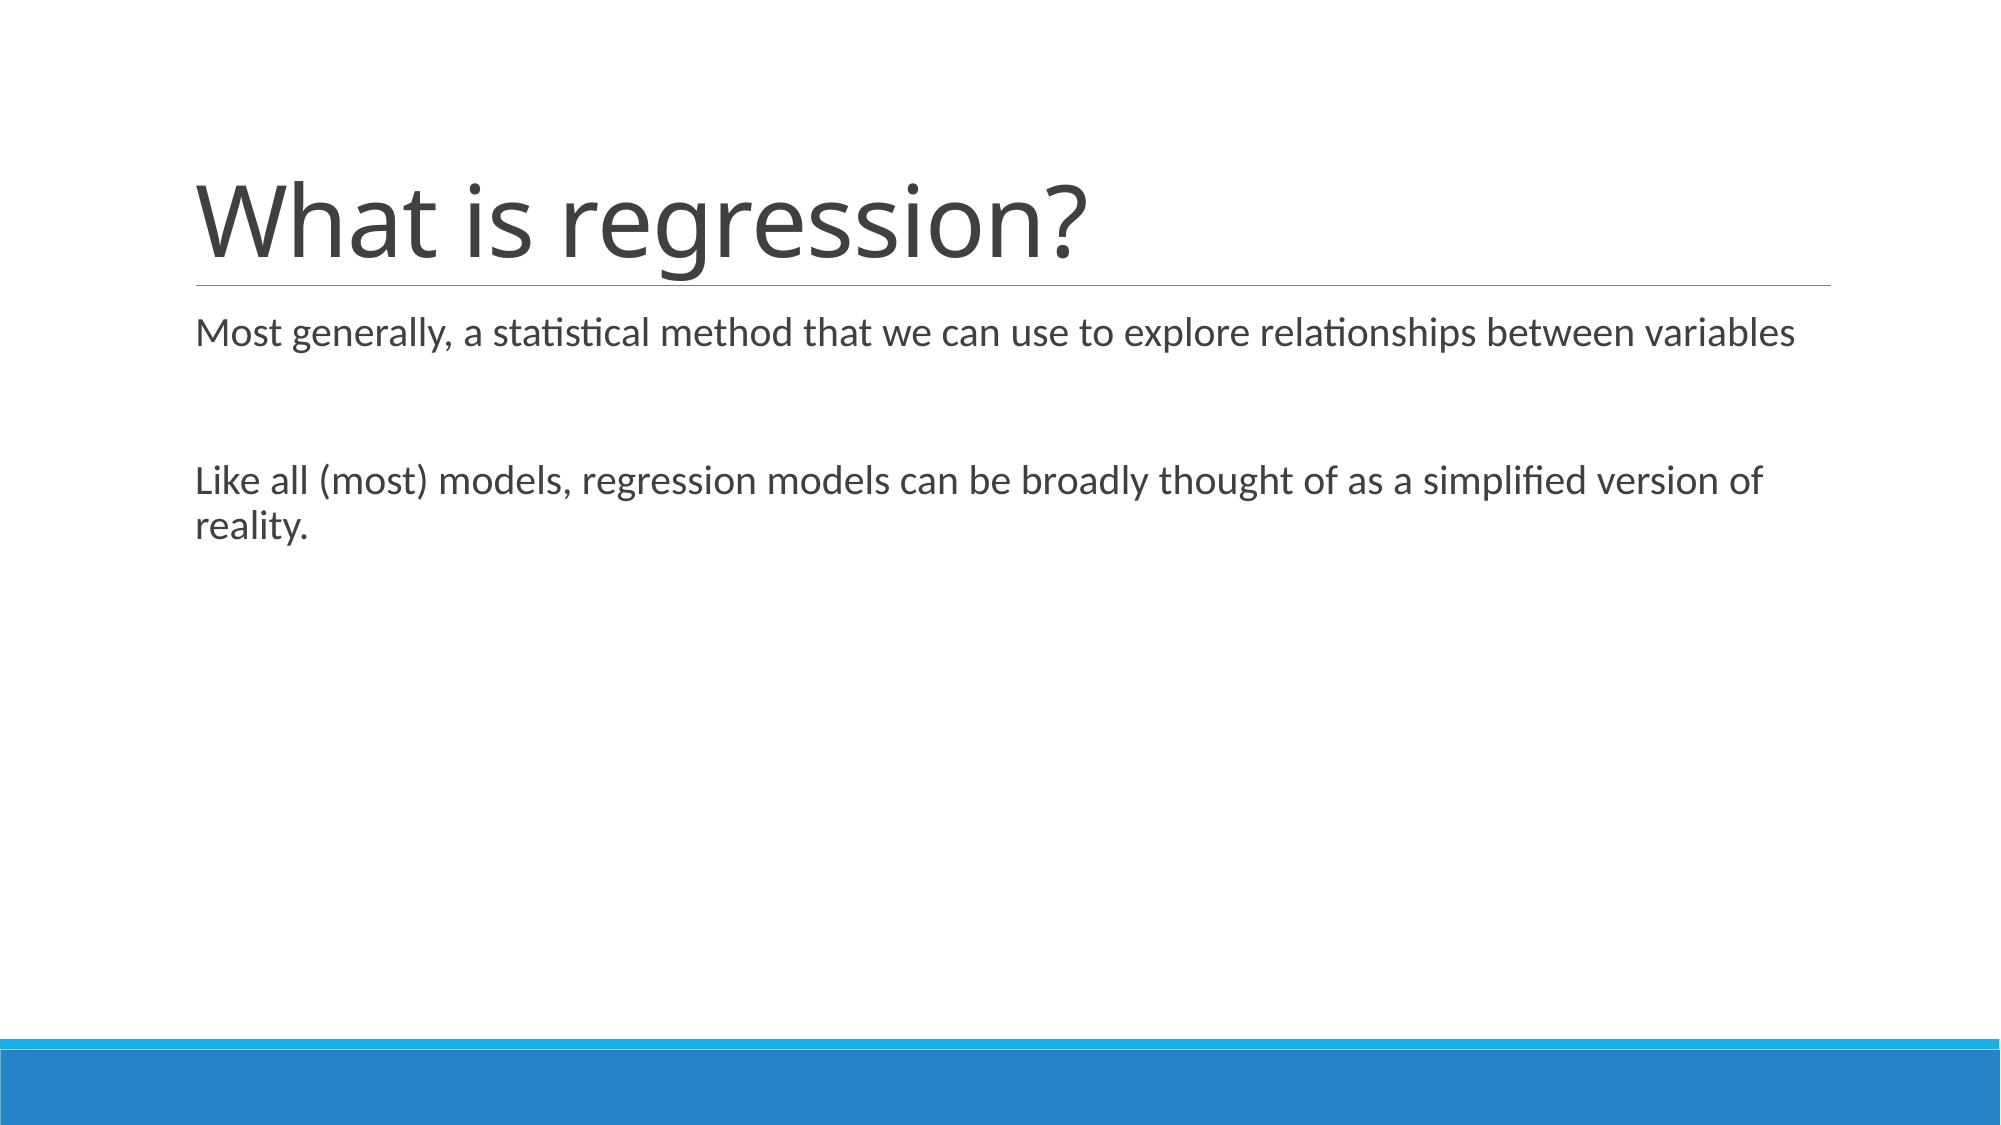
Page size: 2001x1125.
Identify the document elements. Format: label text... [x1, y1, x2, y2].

title What is regression? [180, 47, 1830, 285]
list Most generally, a statistical method that we can use to explore relationships between variables Like all (most) models, regression models can be broadly thought of as a simplified version of reality. [180, 302, 1830, 963]
